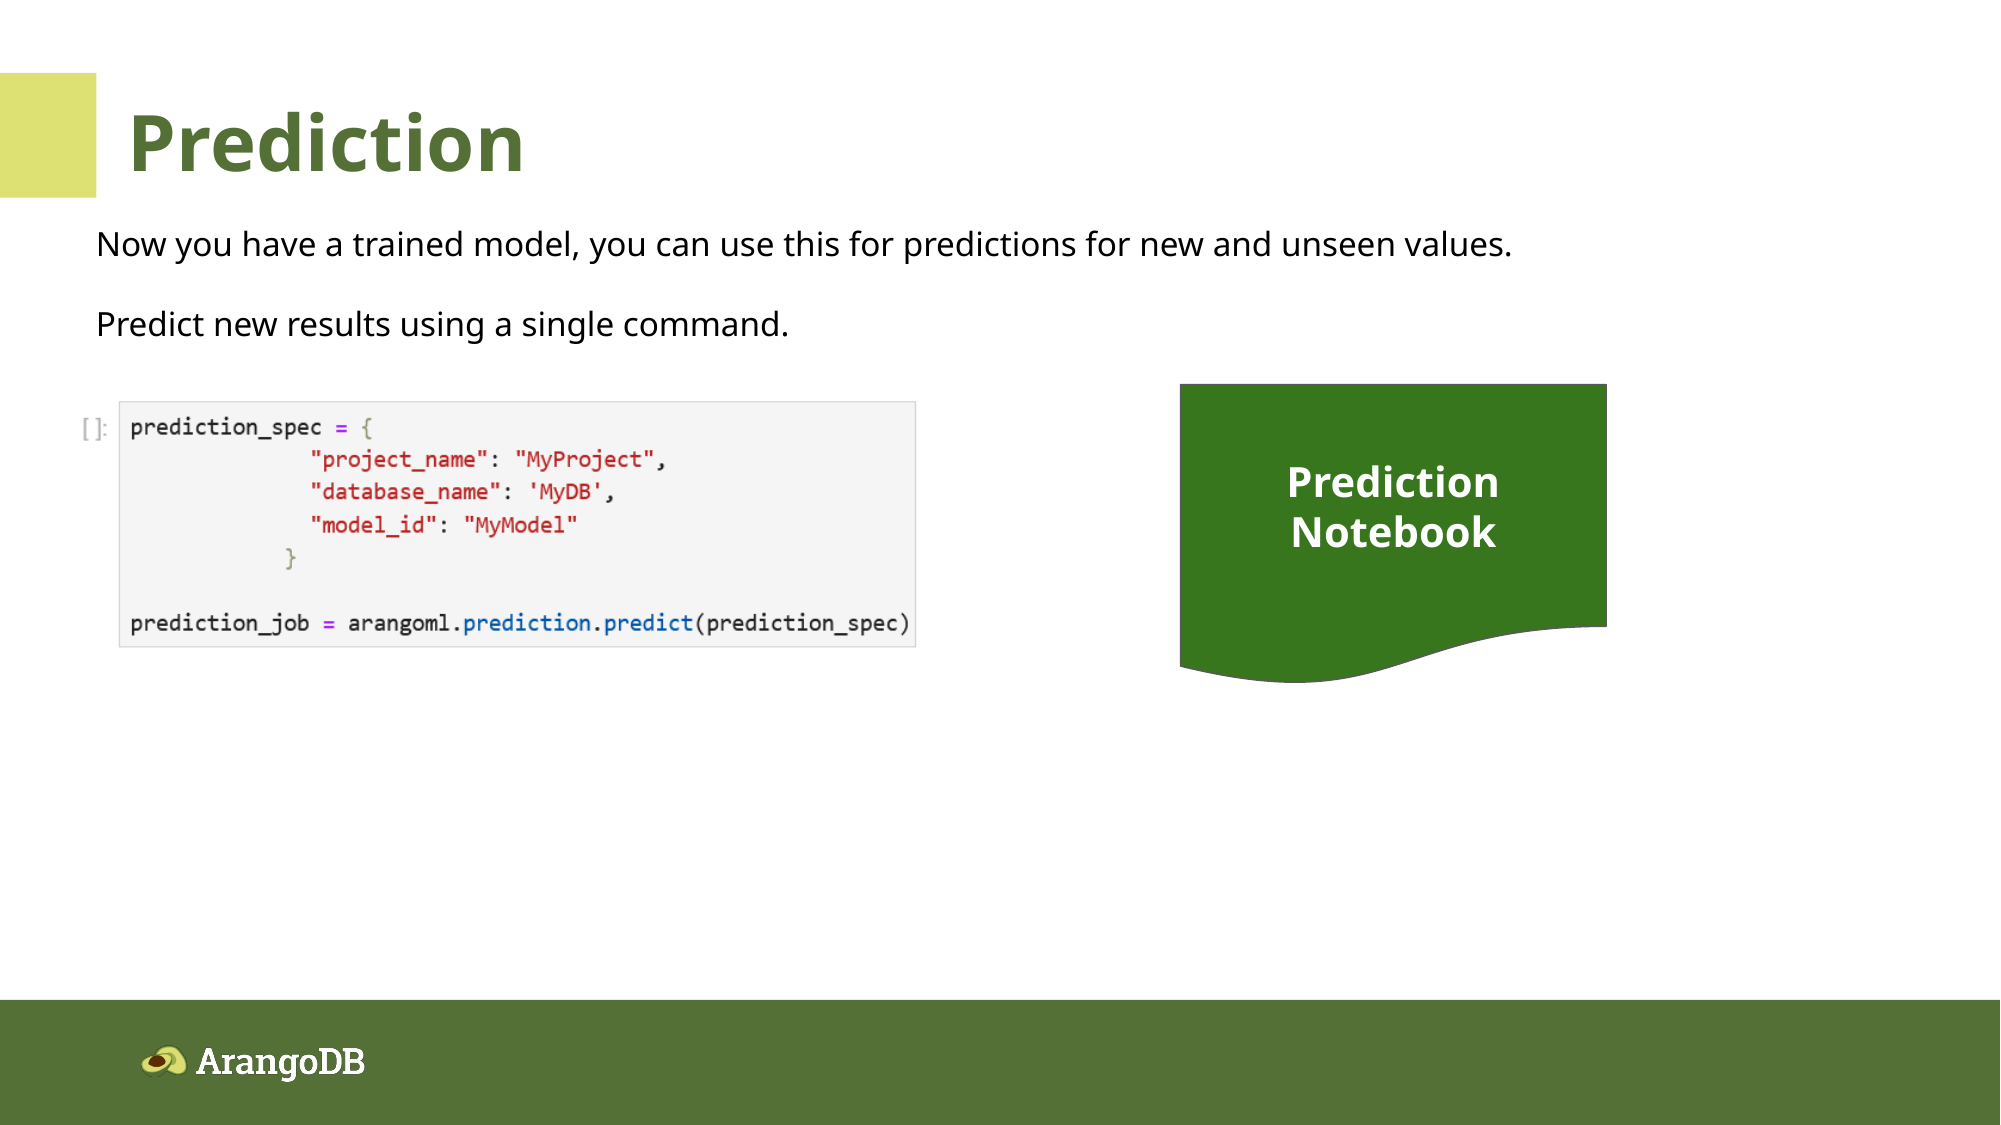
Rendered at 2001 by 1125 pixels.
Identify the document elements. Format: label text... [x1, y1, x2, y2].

text_box Prediction Notebook [1180, 384, 1607, 389]
picture [114, 1030, 396, 1099]
text_box Now you have a trained model, you can use this for predictions for new and unseen values. Predict new results using a single command. [85, 213, 1627, 389]
picture [33, 389, 1834, 681]
text_box Prediction [107, 83, 1651, 197]
